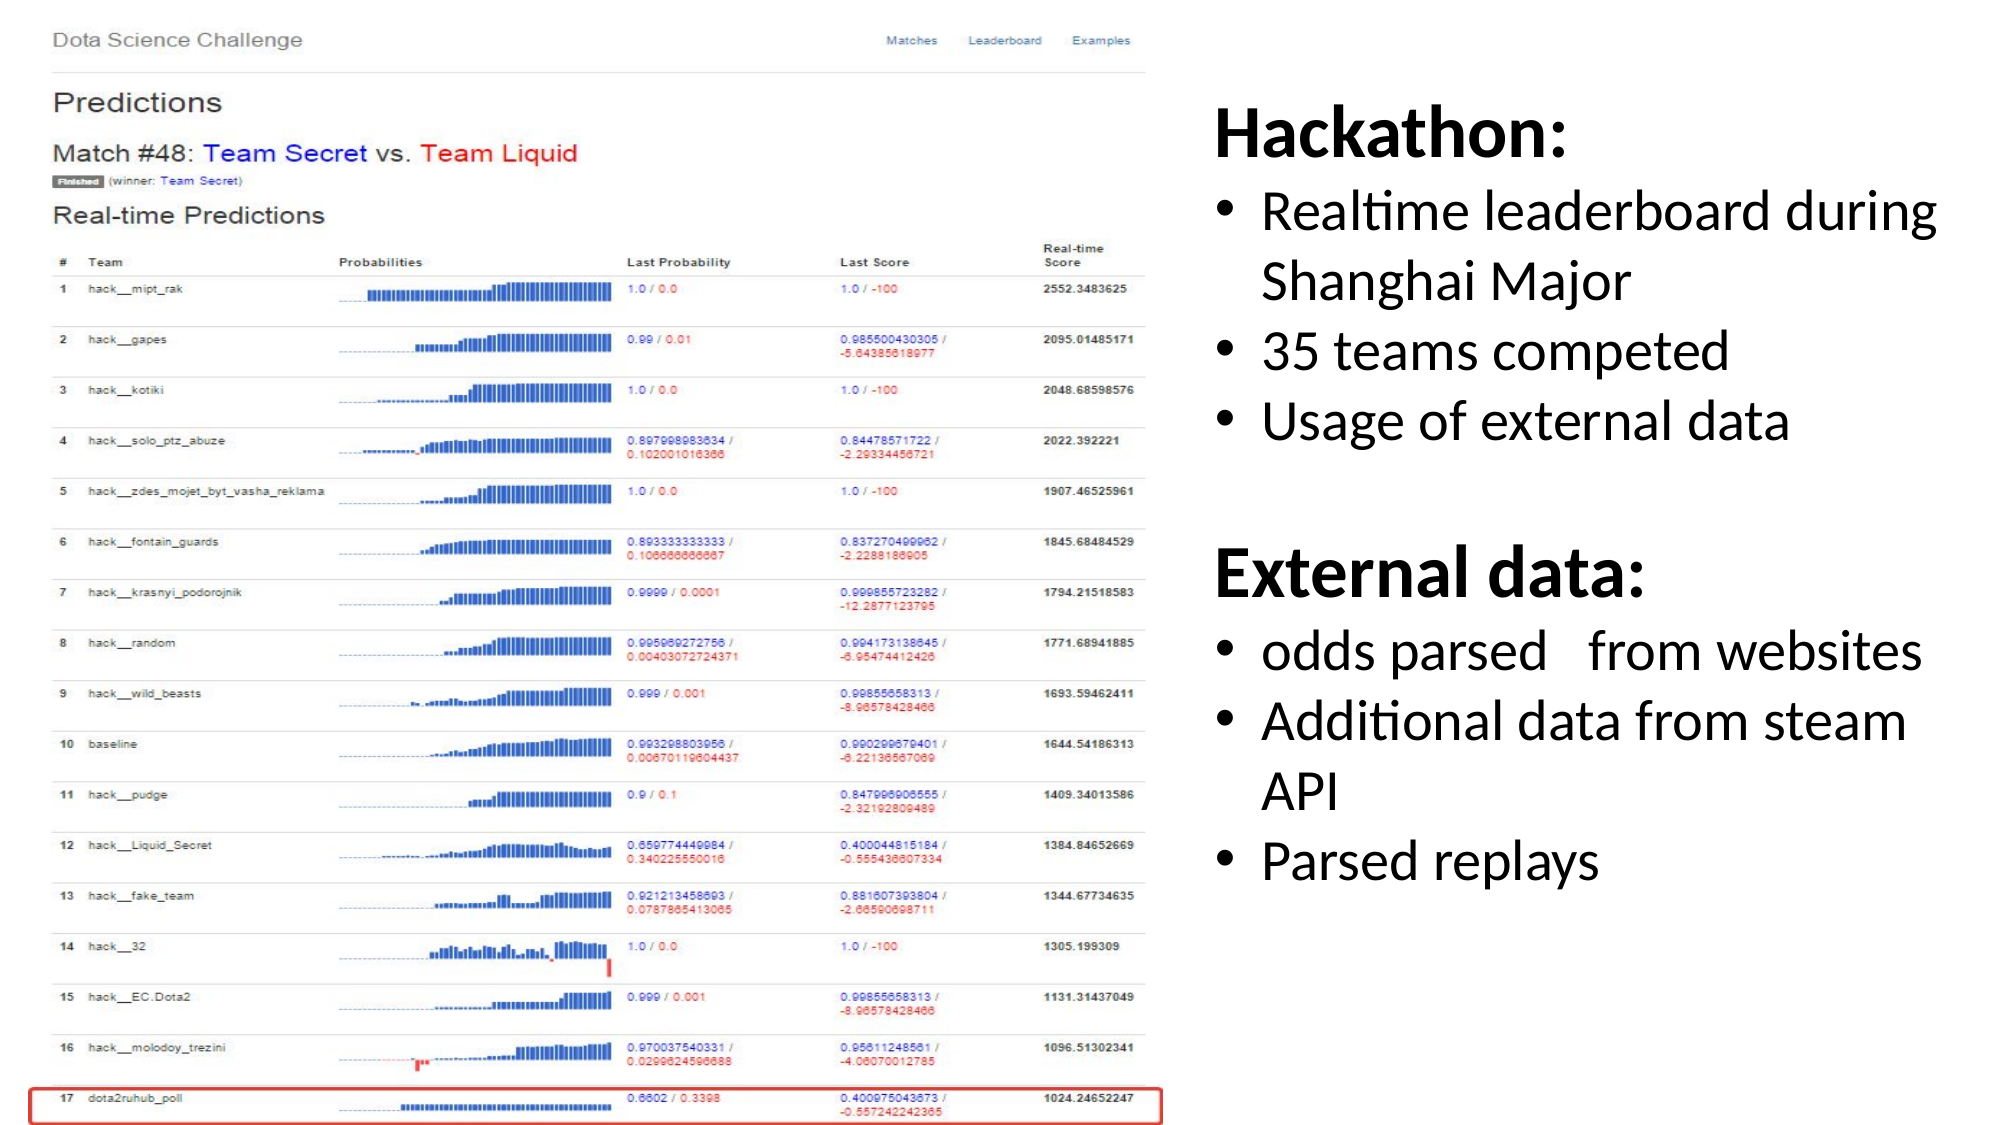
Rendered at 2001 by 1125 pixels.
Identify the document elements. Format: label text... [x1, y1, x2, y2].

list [28, 18, 1163, 1125]
text_box Hackathon: Realtime leaderboard during Shanghai Major 35 teams competed Usage of external data External data: odds parsed from websites Additional data from steam API Parsed replays [1200, 74, 2000, 1125]
